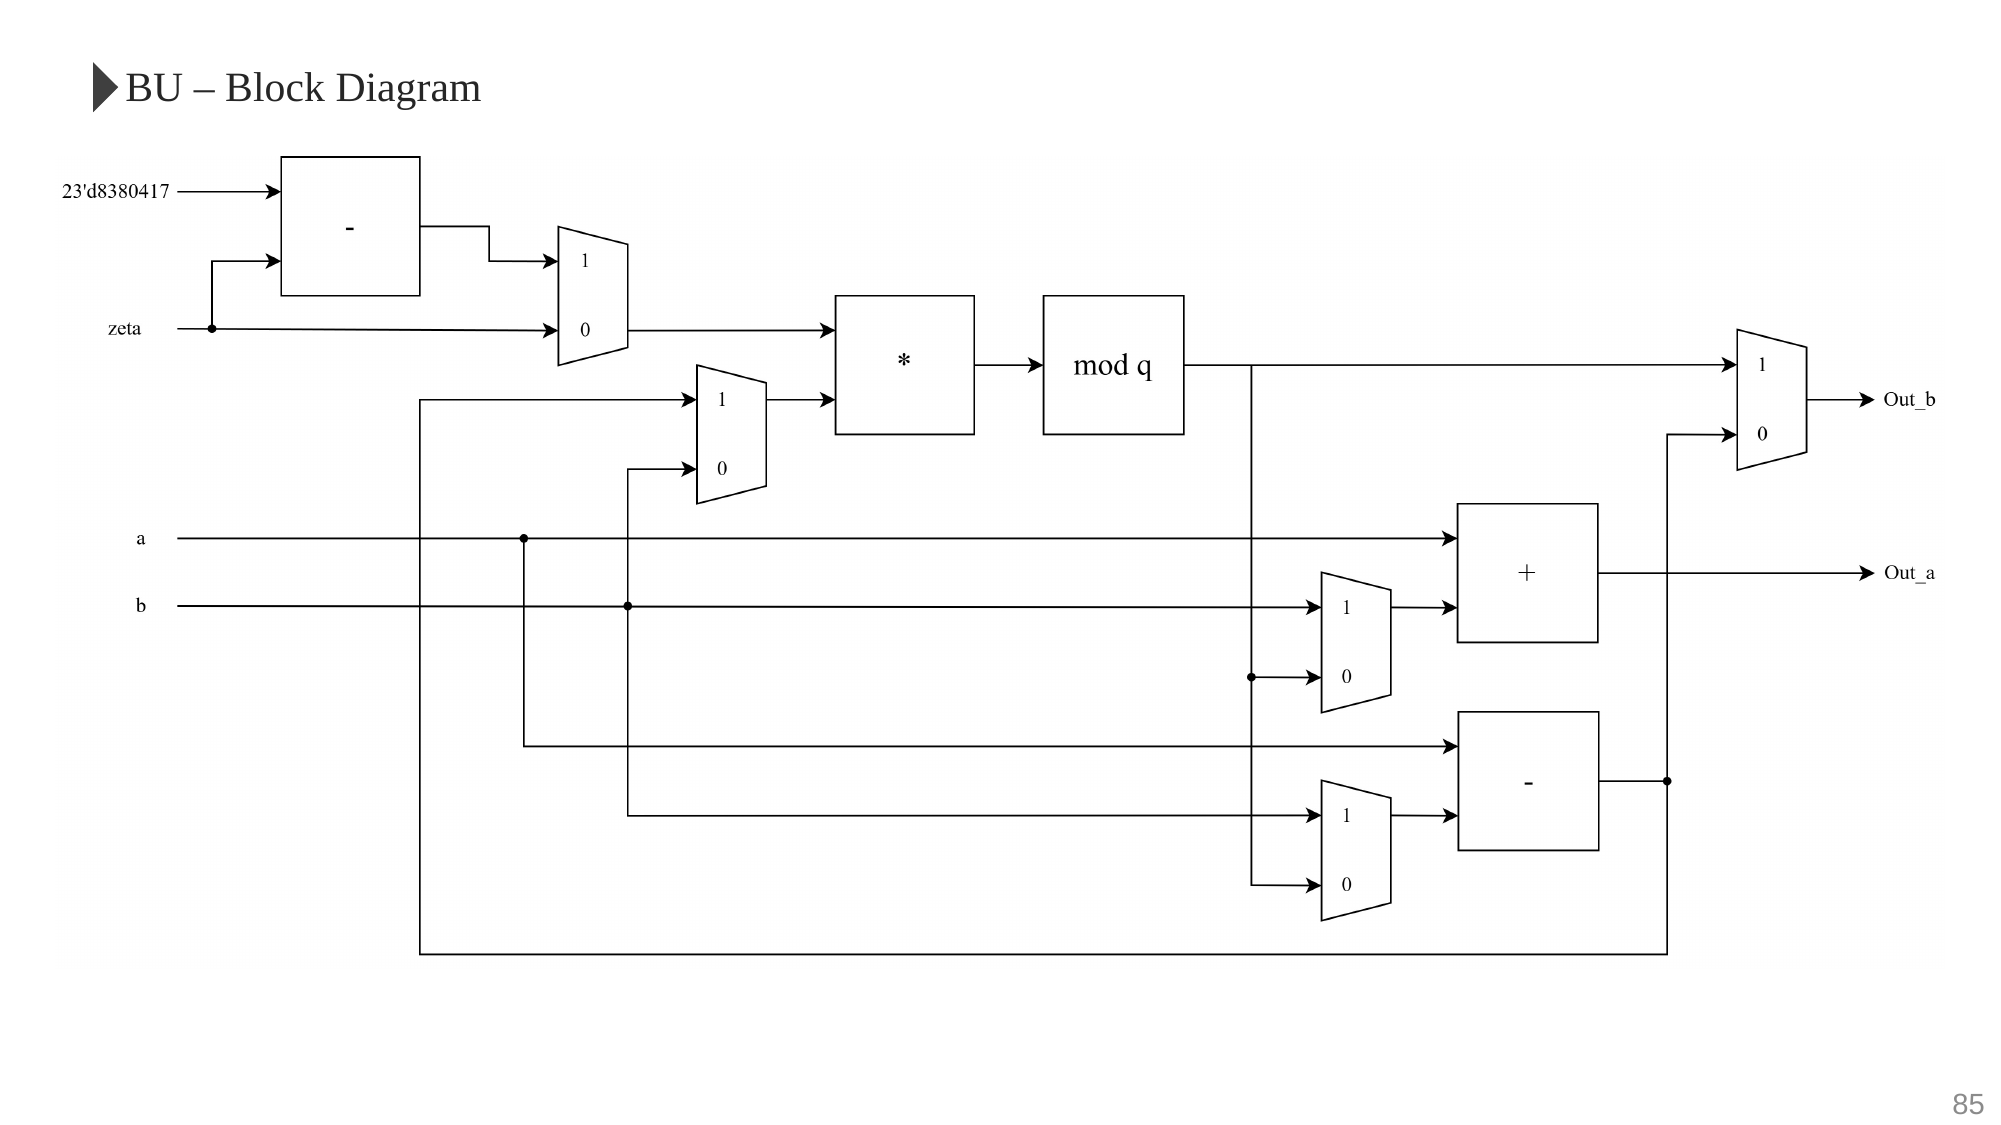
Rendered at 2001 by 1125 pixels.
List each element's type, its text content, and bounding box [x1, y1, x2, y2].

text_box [93, 52, 499, 118]
slide_number 85 [1550, 1072, 2000, 1125]
picture [55, 156, 1945, 969]
